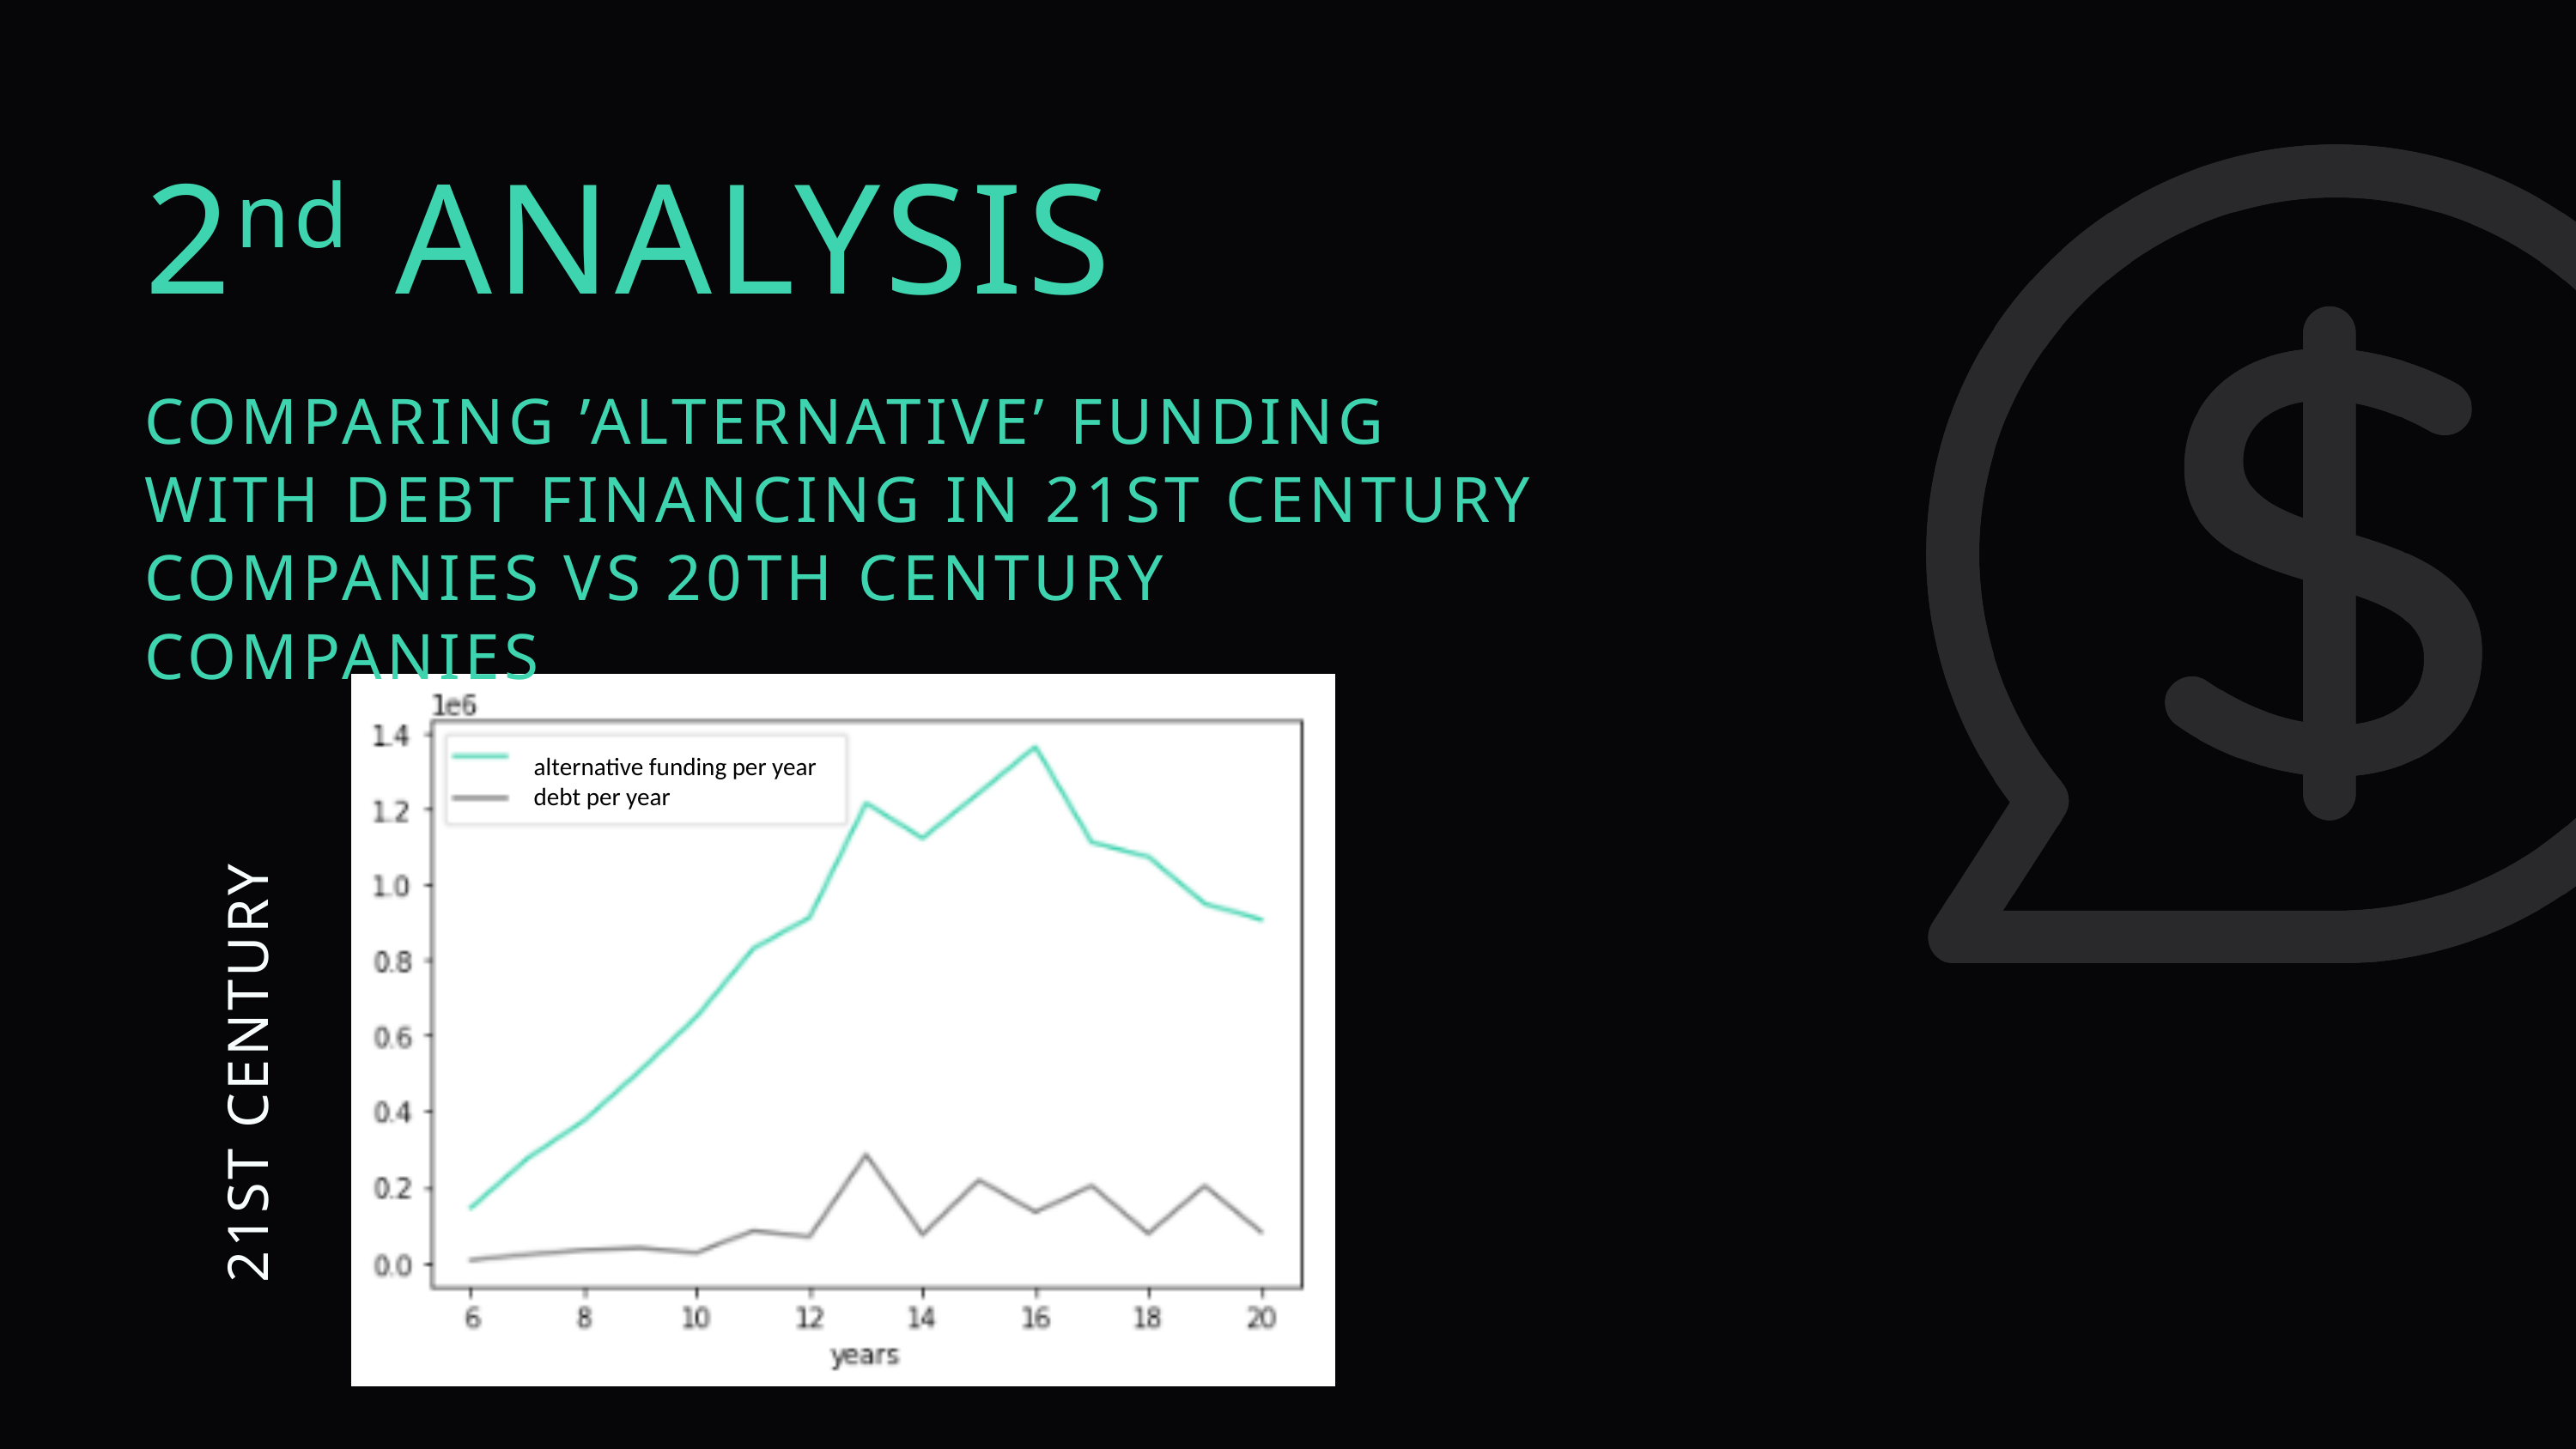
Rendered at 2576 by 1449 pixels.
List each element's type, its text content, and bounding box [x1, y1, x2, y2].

text_box COMPARING ’ALTERNATIVE’ FUNDING WITH DEBT FINANCING IN 21ST CENTURY COMPANIES VS 20TH CENTURY COMPANIES [144, 379, 1542, 692]
picture [350, 674, 1335, 1386]
text_box 21ST CENTURY [196, 777, 280, 1283]
text_box 2nd ANALYSIS [144, 156, 1542, 324]
picture [1926, 144, 2576, 963]
